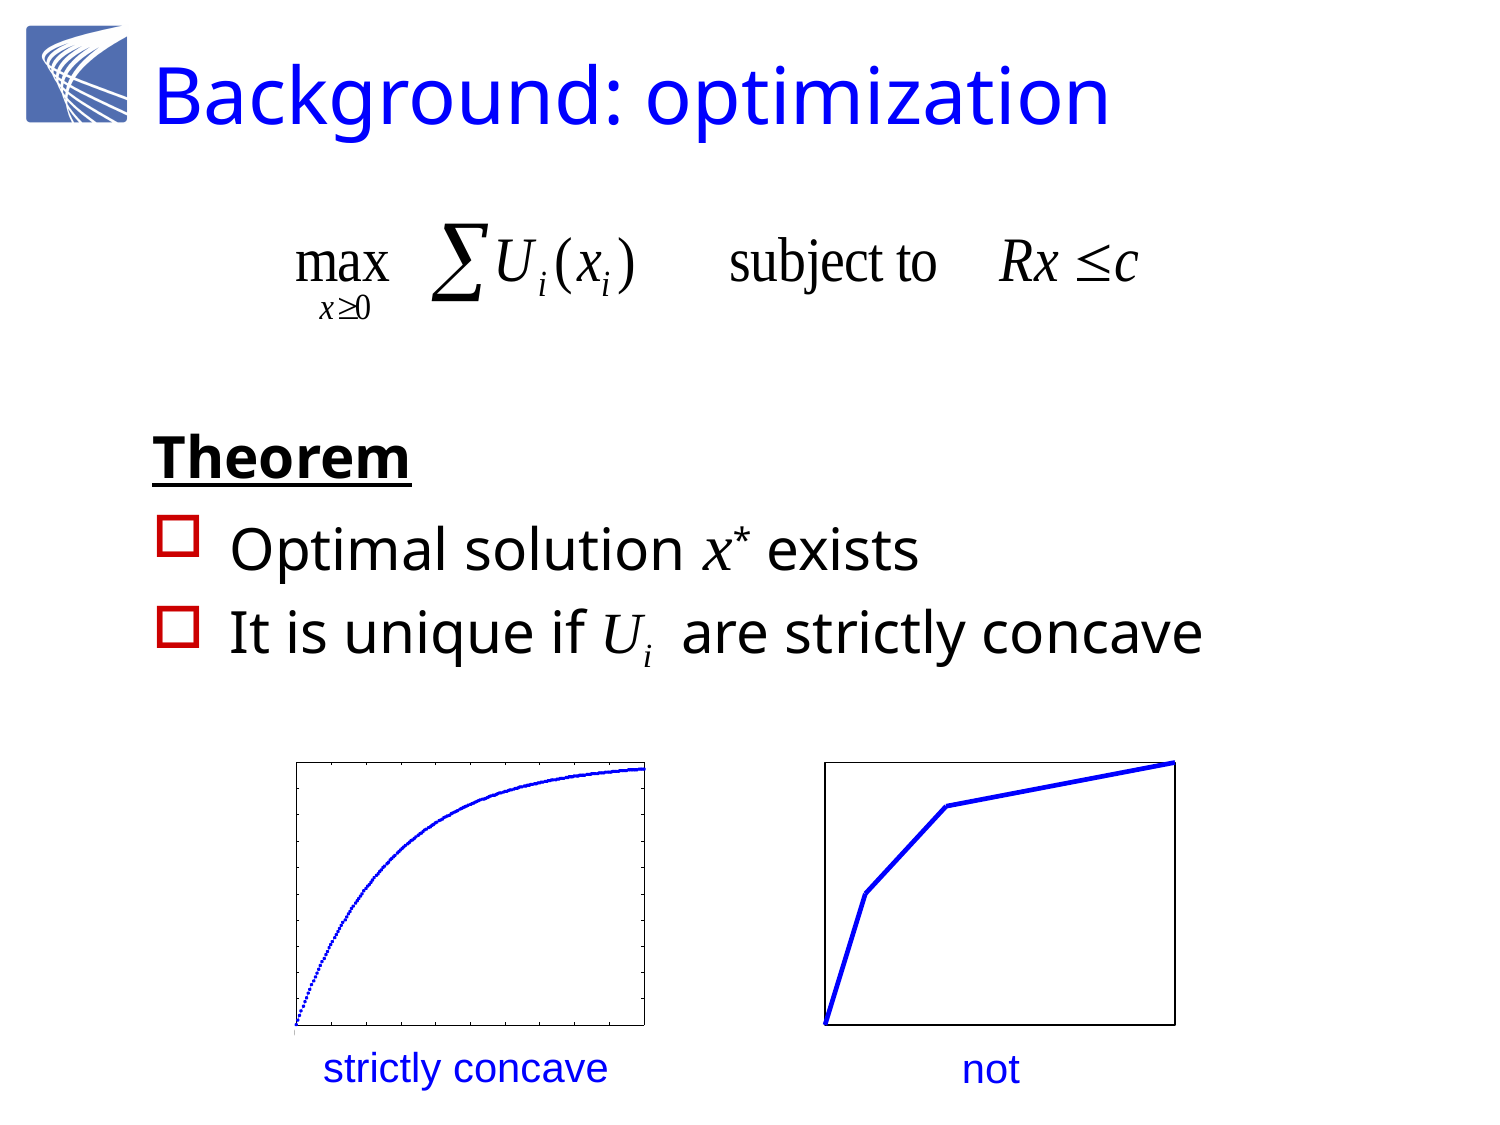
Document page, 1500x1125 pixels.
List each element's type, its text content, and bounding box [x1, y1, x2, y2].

picture [24, 24, 129, 124]
title Background: optimization [137, 37, 1463, 175]
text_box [237, 737, 688, 1063]
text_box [287, 212, 1149, 335]
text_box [824, 762, 1176, 1026]
text_box strictly concave [308, 1071, 624, 1099]
text_box Theorem Optimal solution x* exists It is unique if Ui are strictly concave [137, 412, 1463, 738]
text_box not [947, 1035, 1035, 1100]
